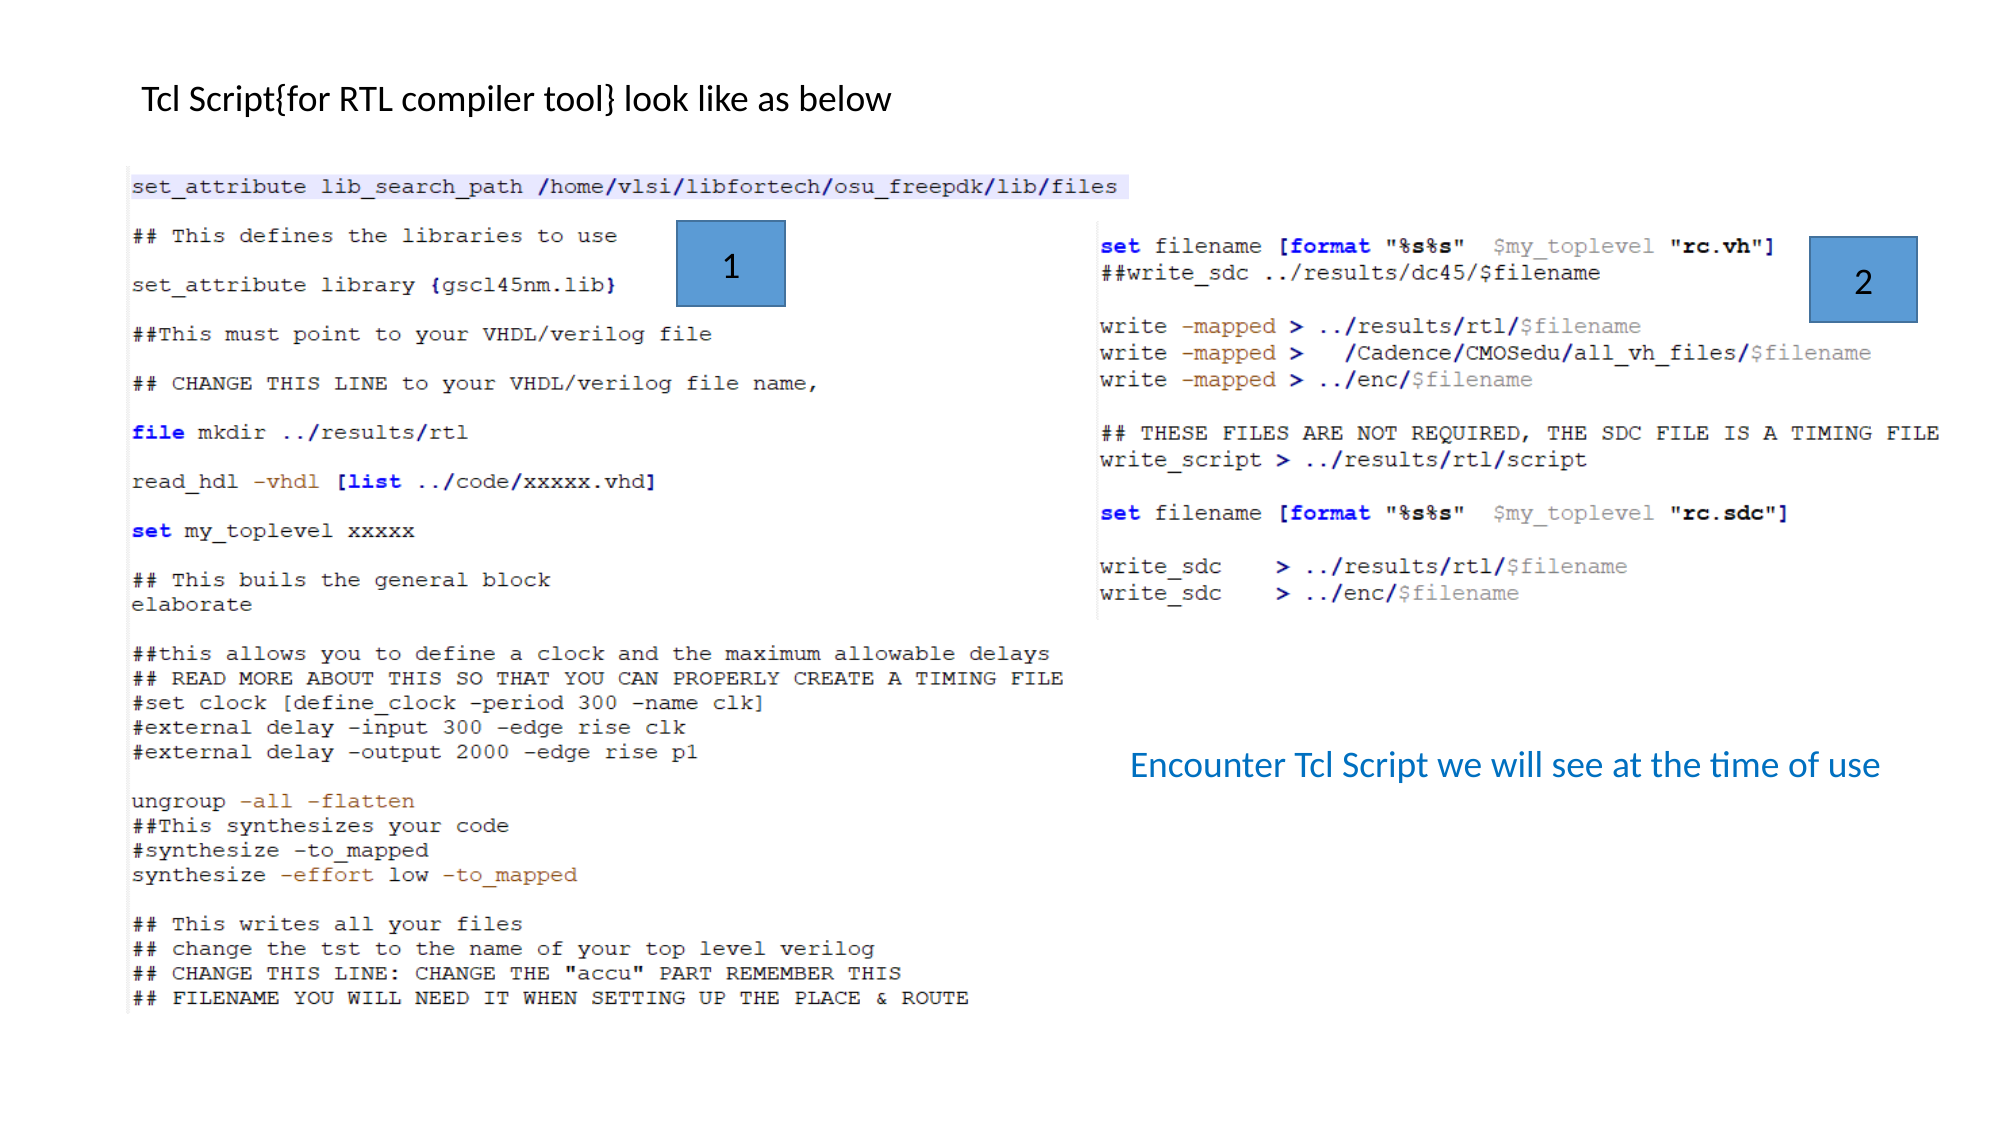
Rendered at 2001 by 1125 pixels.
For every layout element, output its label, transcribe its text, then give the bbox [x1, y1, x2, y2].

text_box Tcl Script{for RTL compiler tool} look like as below [126, 66, 992, 127]
picture [1096, 221, 1982, 620]
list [126, 166, 1129, 1014]
text_box Encounter Tcl Script we will see at the time of use [1129, 732, 1981, 793]
